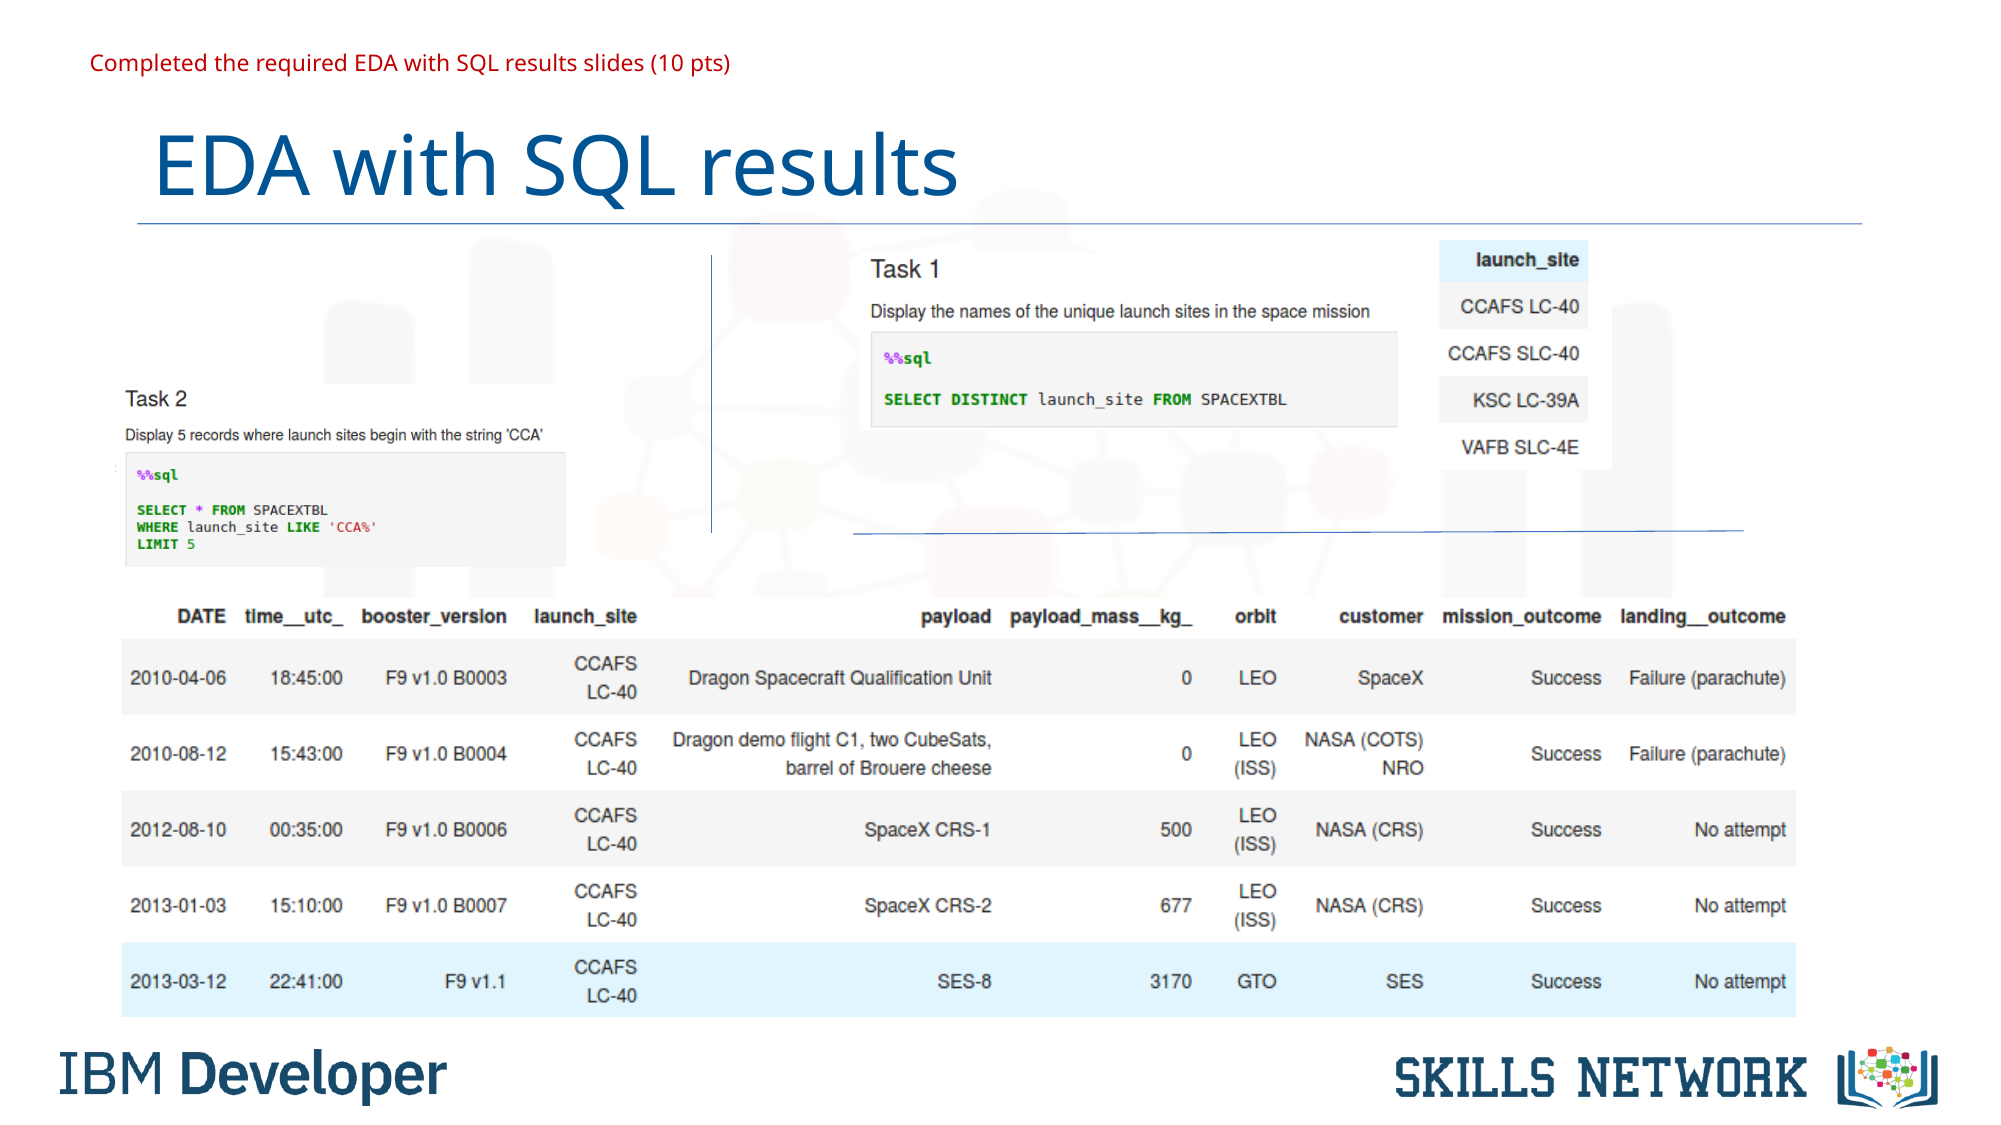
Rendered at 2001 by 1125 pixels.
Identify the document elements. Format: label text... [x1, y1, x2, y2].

text_box Completed the required EDA with SQL results slides (10 pts) [74, 41, 1926, 84]
picture [1390, 1045, 1945, 1111]
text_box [852, 530, 1744, 535]
picture [1435, 240, 1612, 470]
picture [860, 253, 1398, 430]
picture [115, 384, 566, 567]
picture [119, 598, 1798, 1017]
picture [55, 1045, 459, 1108]
title EDA with SQL results [137, 84, 1863, 278]
